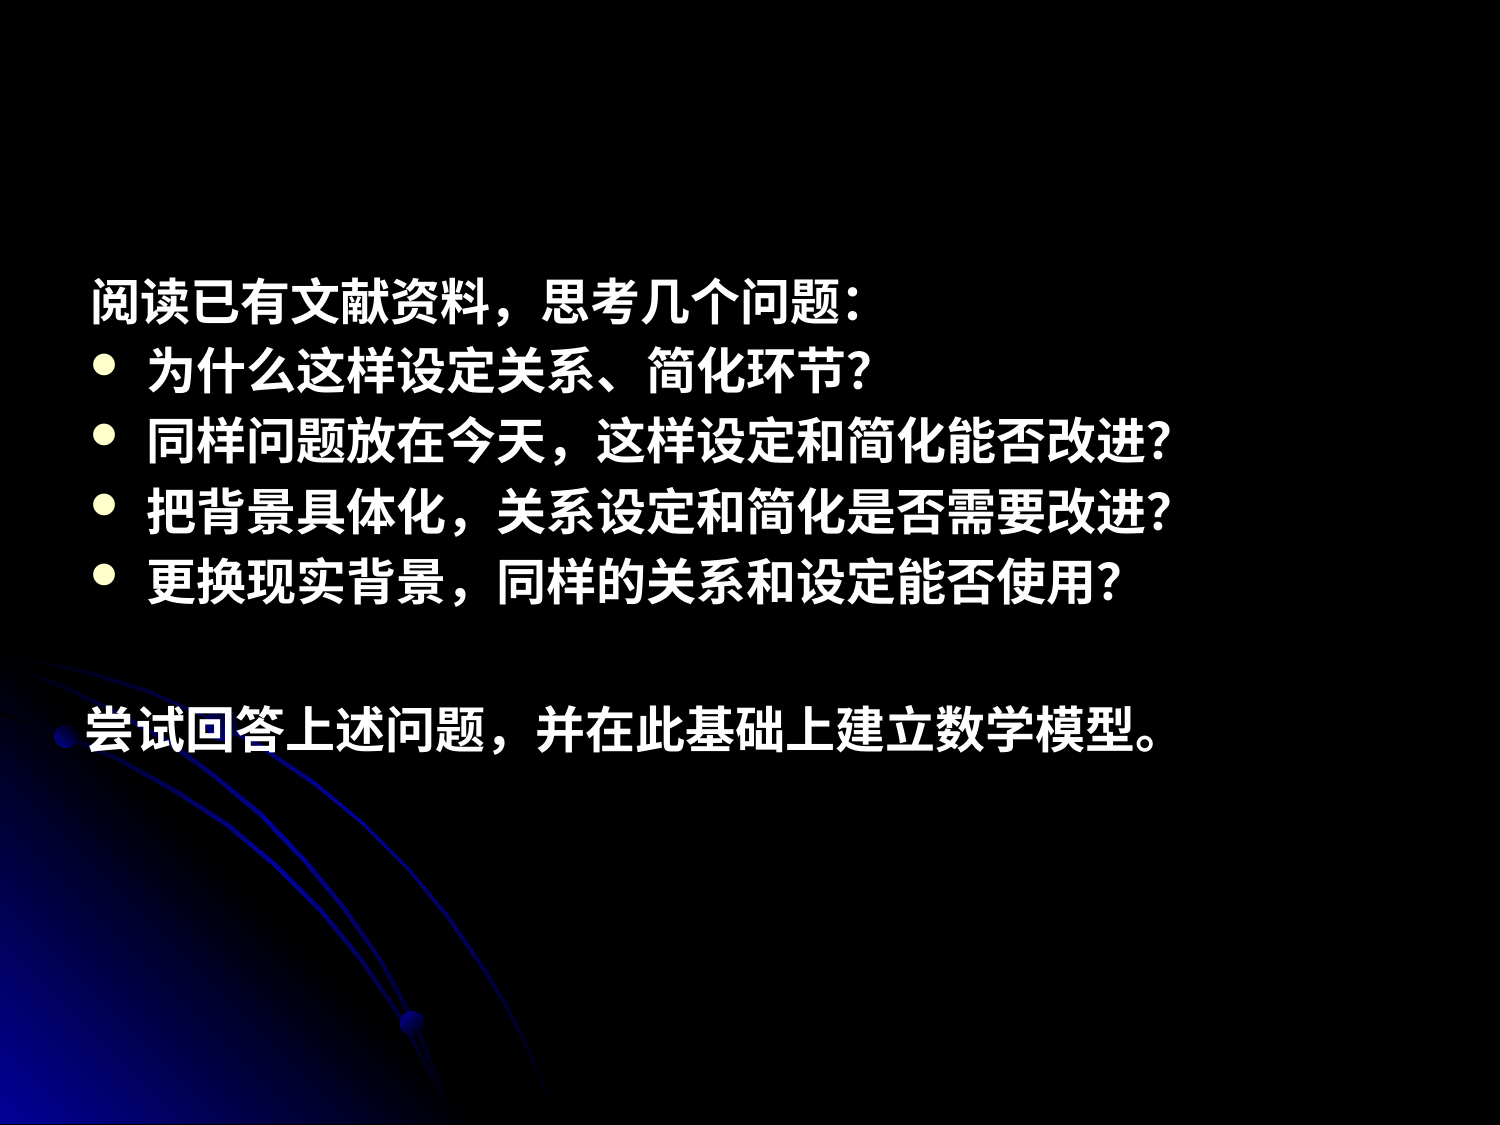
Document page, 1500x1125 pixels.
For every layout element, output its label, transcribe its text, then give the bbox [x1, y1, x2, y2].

text_box 尝试回答上述问题，并在此基础上建立数学模型。 [70, 691, 1313, 781]
list 阅读已有文献资料，思考几个问题： 为什么这样设定关系、简化环节？ 同样问题放在今天，这样设定和简化能否改进？ 把背景具体化，关系设定和简化是否需要改进？ 更换现实背景，同样的关系和设定能否使用？ [74, 262, 1426, 657]
